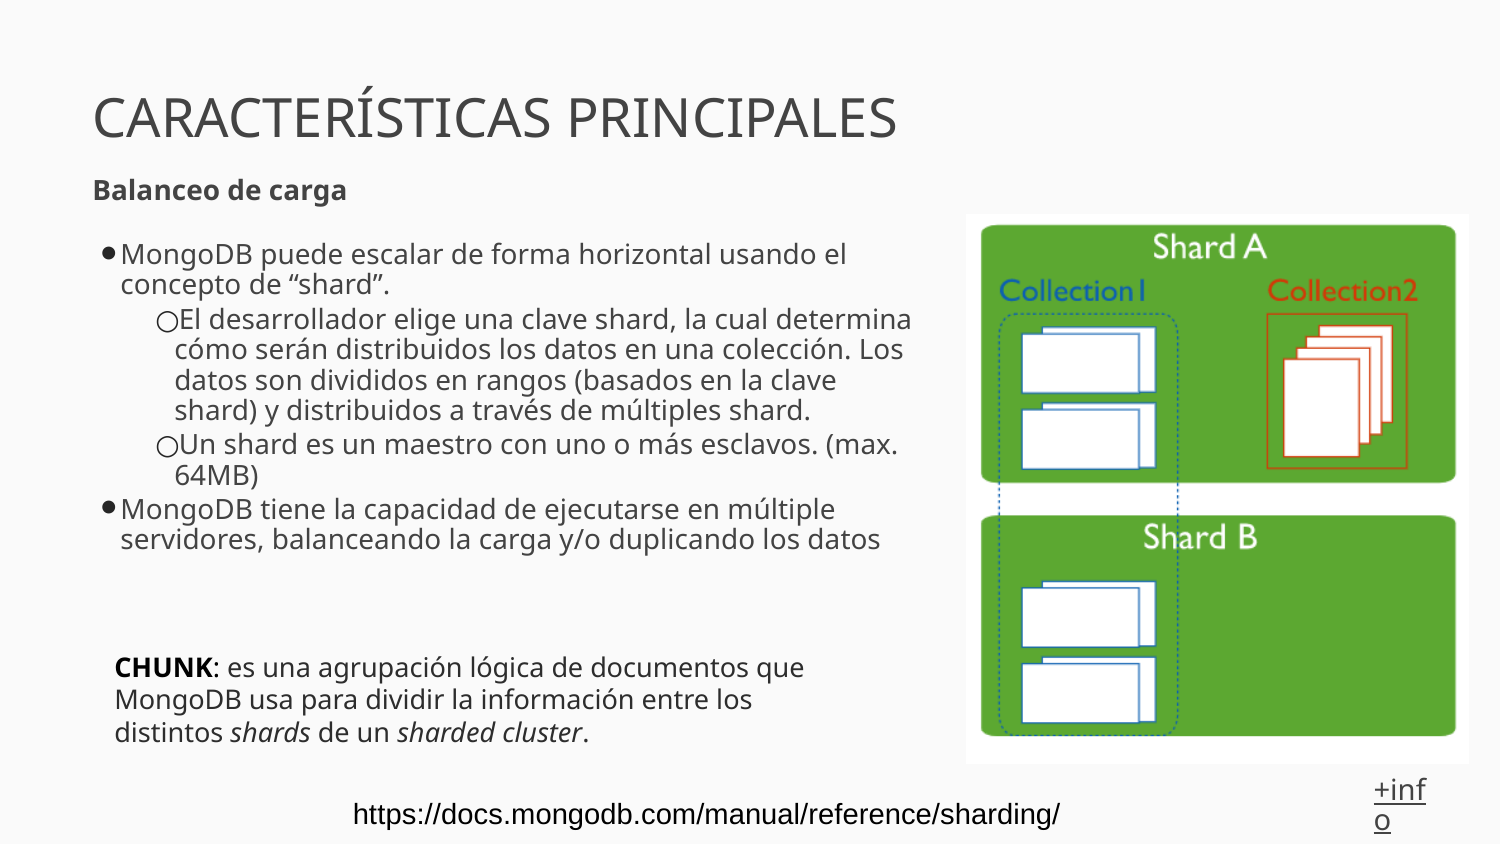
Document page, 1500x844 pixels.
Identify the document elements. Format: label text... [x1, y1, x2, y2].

title CARACTERÍSTICAS PRINCIPALES [77, 33, 1048, 157]
text_box https://docs.mongodb.com/manual/reference/sharding/ [337, 787, 1088, 838]
picture [966, 213, 1469, 764]
text_box CHUNK: es una agrupación lógica de documentos que MongoDB usa para dividir la información entre los distintos shards de un sharded cluster. [99, 642, 932, 755]
list Balanceo de carga MongoDB puede escalar de forma horizontal usando el concepto de “shard”. El desarrollador elige una clave shard, la cual determina cómo serán distribuidos los datos en una colección. Los datos son divididos en rangos (basados en la clave shard) y distribuidos a través de múltiples shard. Un shard es un maestro con uno o más esclavos. (max. 64MB) MongoDB tiene la capacidad de ejecutarse en múltiple servidores, balanceando la carga y/o duplicando los datos [77, 168, 932, 570]
text_box +info [1358, 772, 1452, 827]
